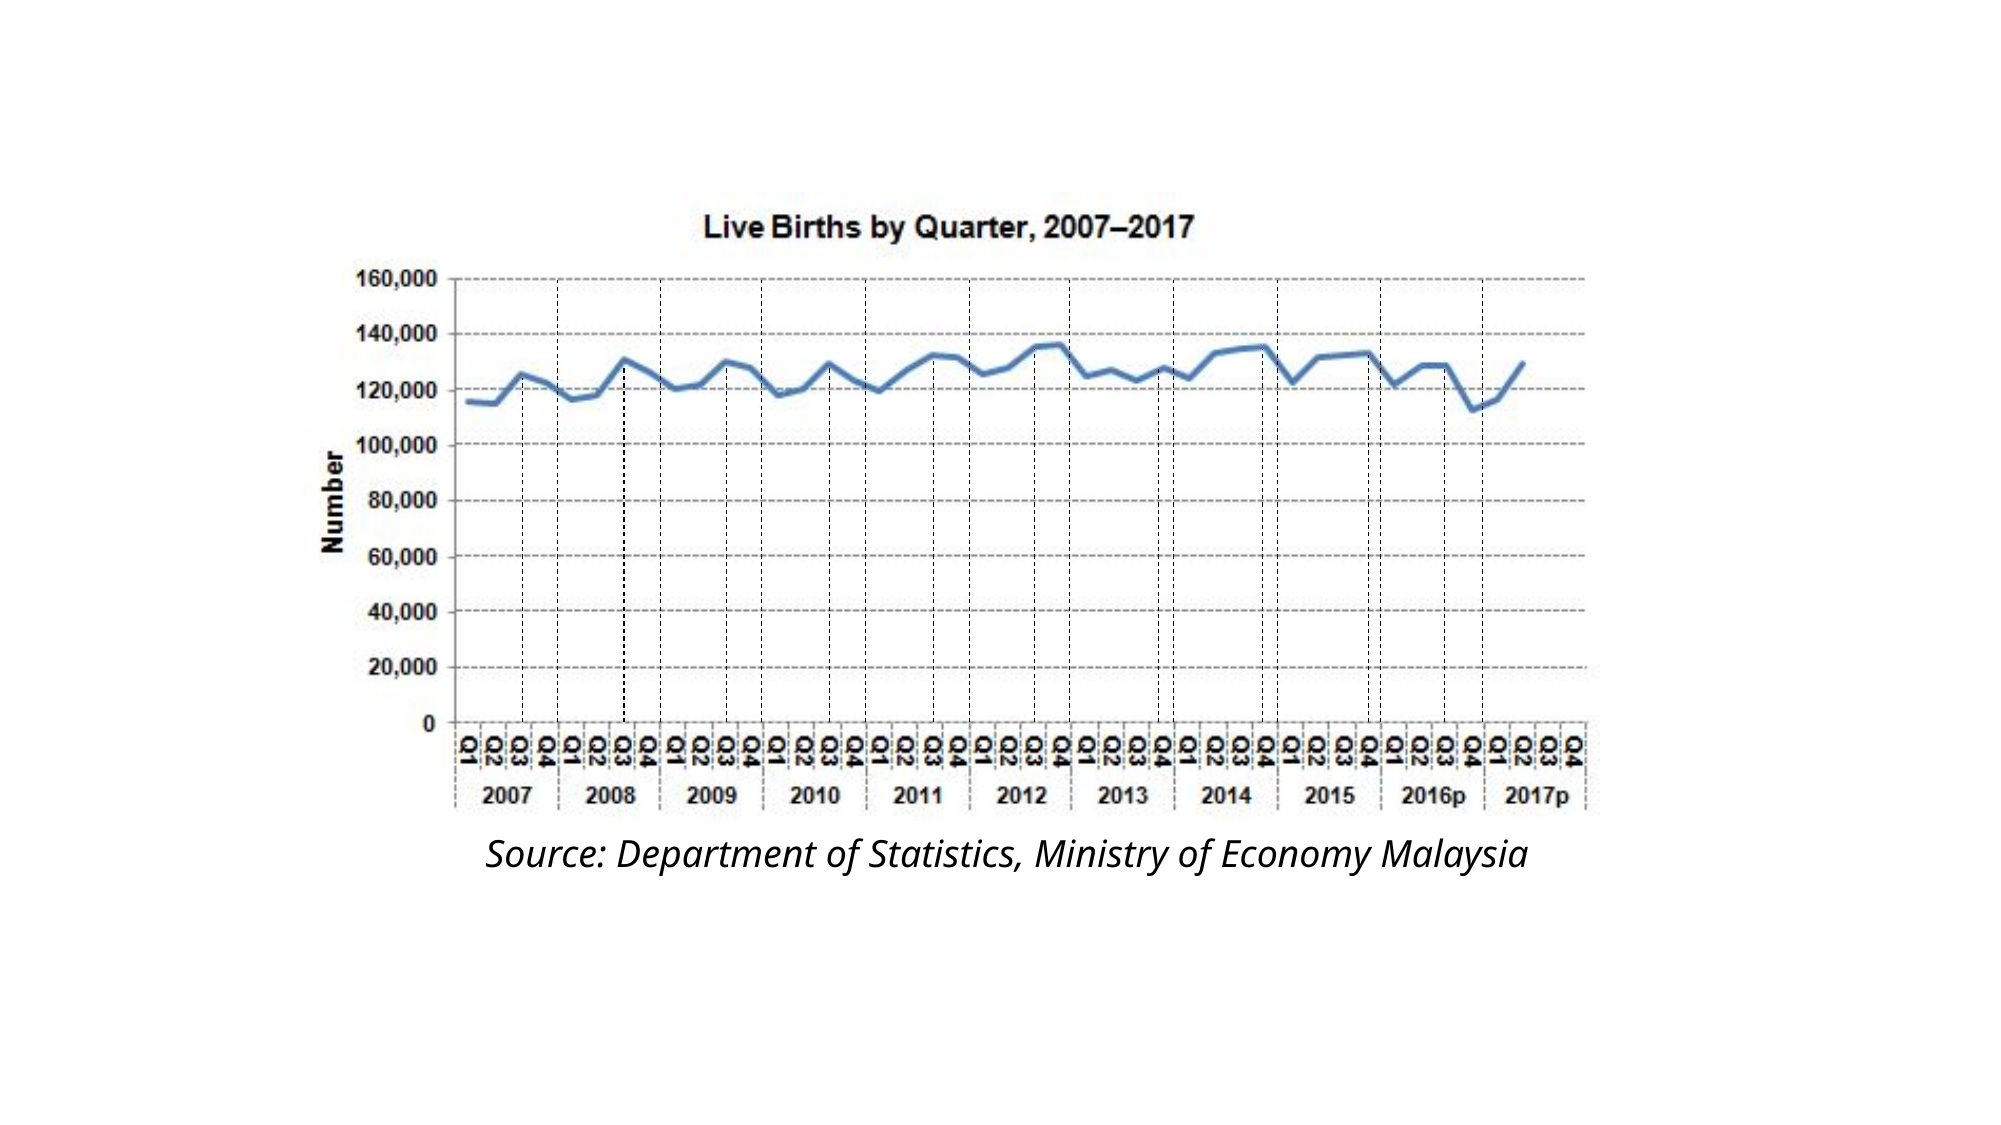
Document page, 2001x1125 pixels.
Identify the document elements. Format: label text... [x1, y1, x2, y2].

text_box Source: Department of Statistics, Ministry of Economy Malaysia [470, 823, 1545, 883]
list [303, 192, 1600, 821]
